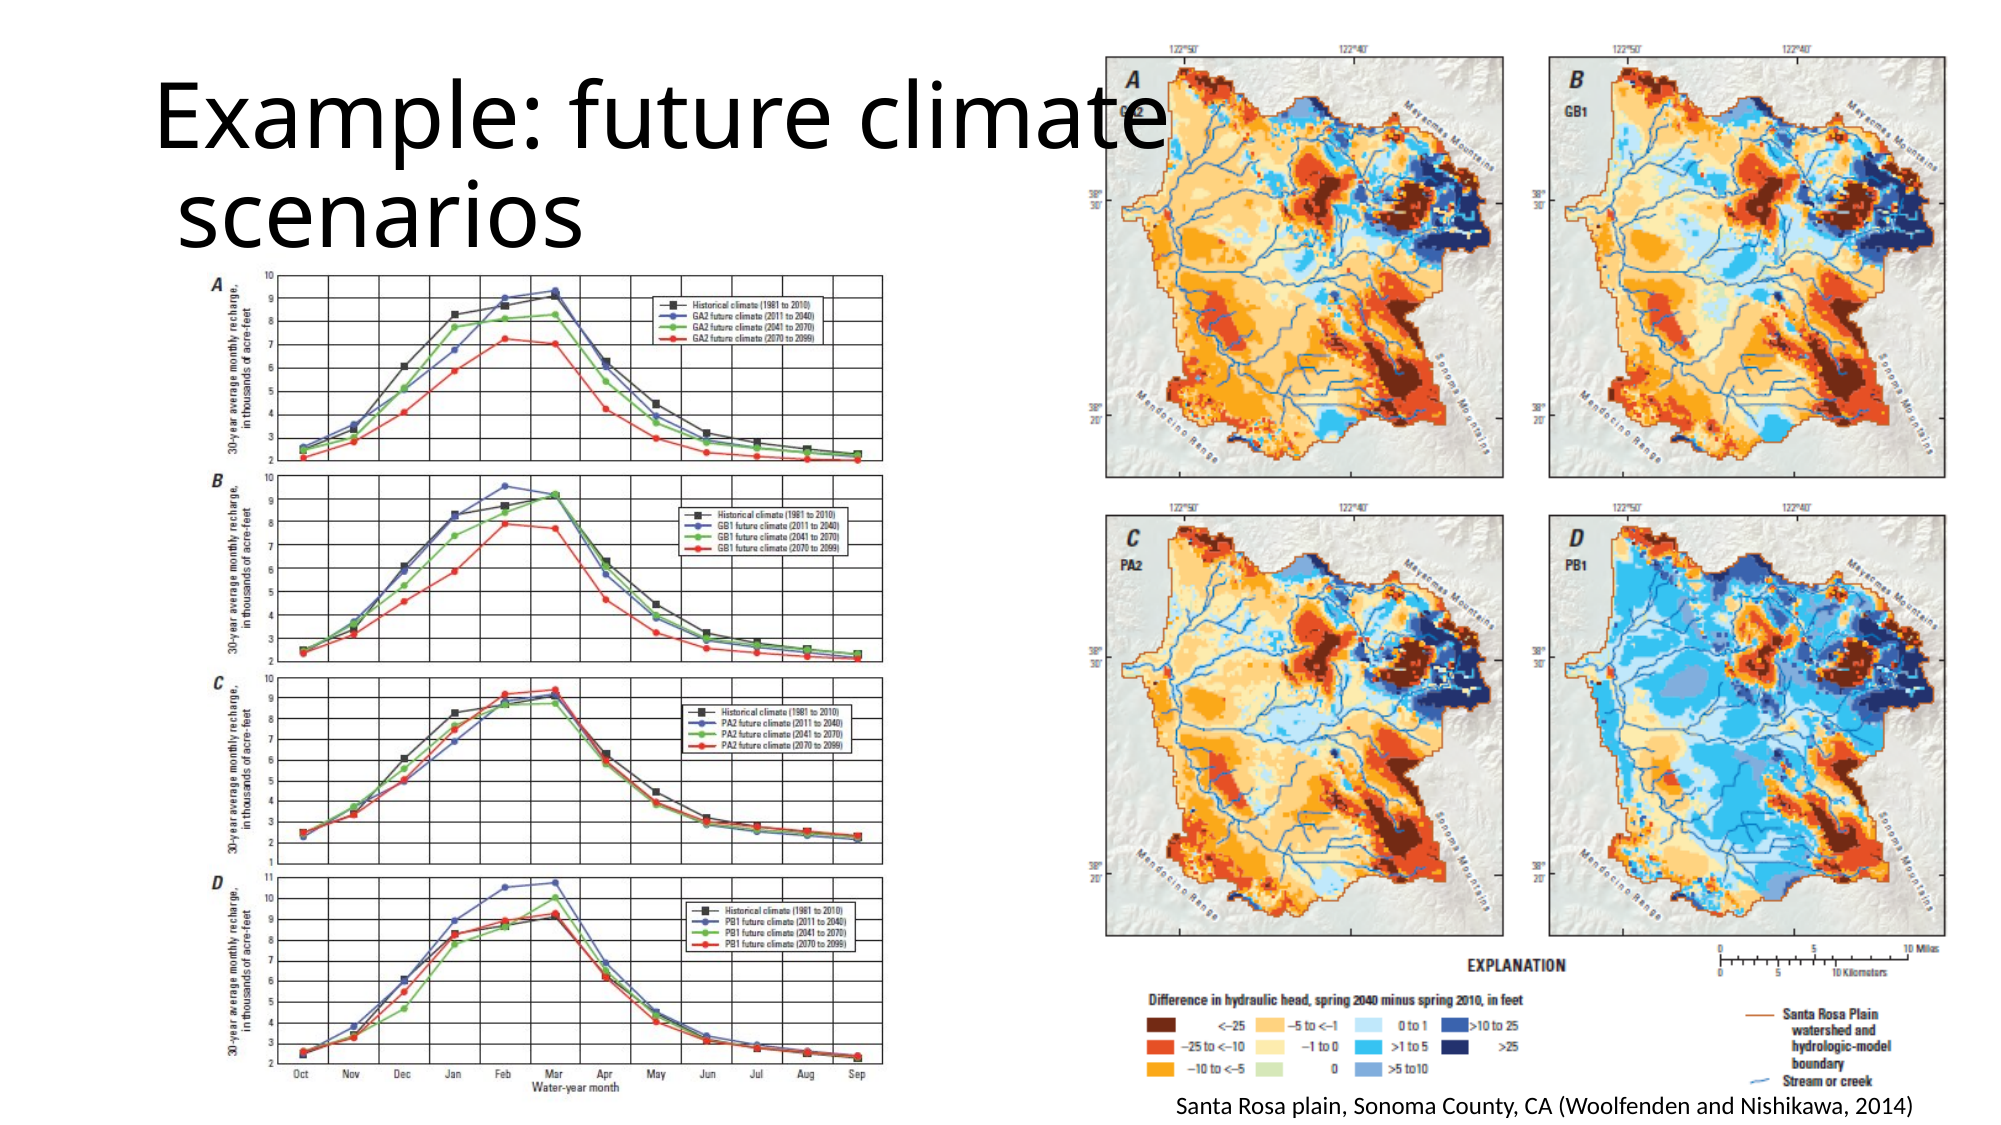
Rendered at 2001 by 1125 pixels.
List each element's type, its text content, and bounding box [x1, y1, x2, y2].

title Example: future climate scenarios [137, 59, 1032, 278]
list Santa Rosa plain, Sonoma County, CA (Woolfenden and Nishikawa, 2014) [1160, 1102, 2000, 1125]
picture [207, 253, 919, 1109]
picture [1032, 12, 2000, 1102]
